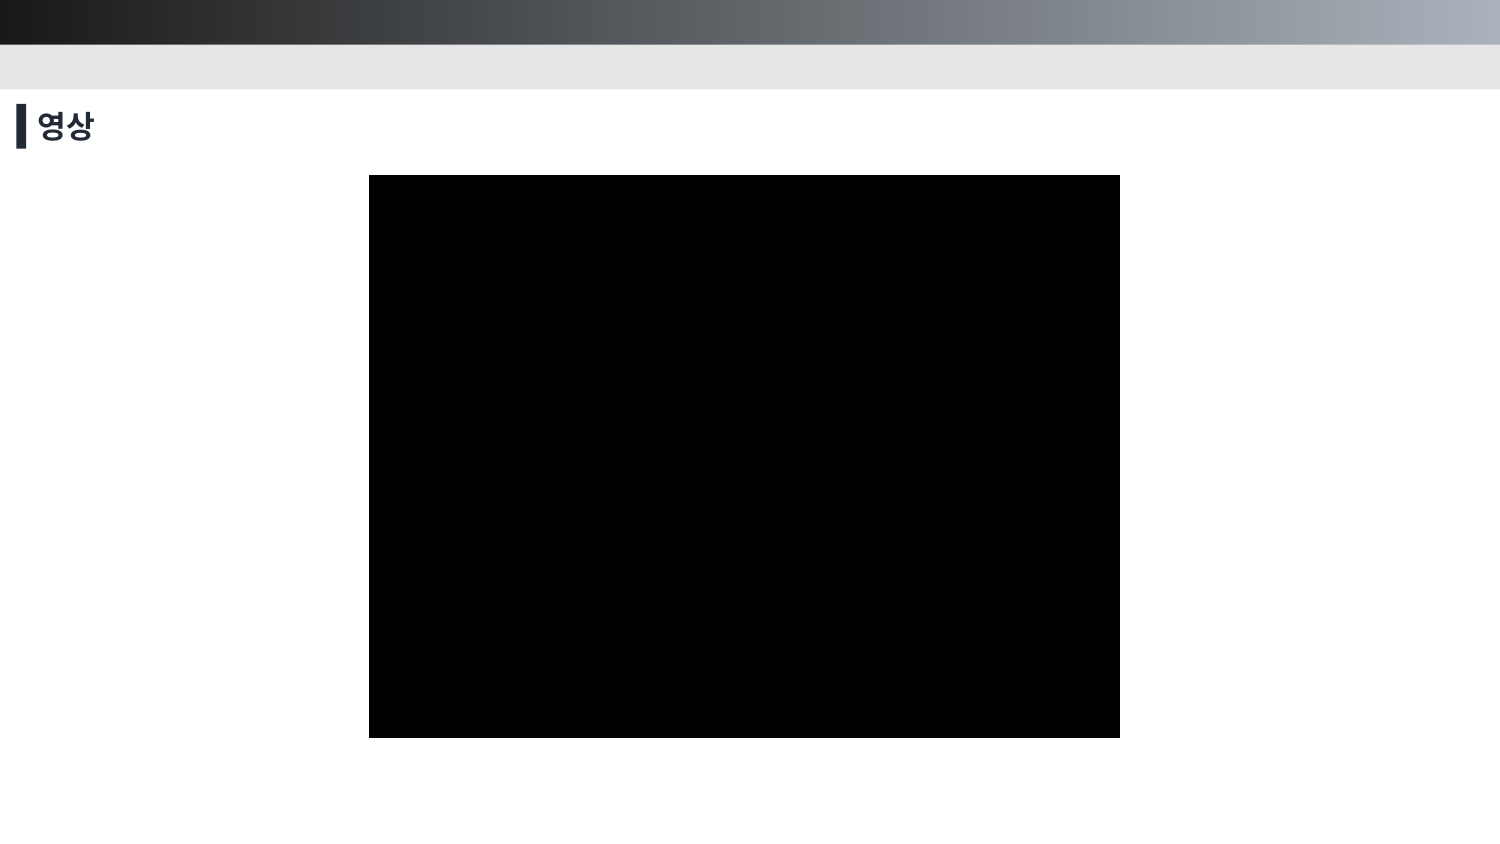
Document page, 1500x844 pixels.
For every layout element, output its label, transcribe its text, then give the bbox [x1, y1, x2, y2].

text_box [0, 0, 1500, 44]
text_box [0, 44, 1500, 90]
picture [369, 174, 1120, 738]
text_box [16, 103, 27, 149]
text_box 영상 [26, 102, 1129, 151]
